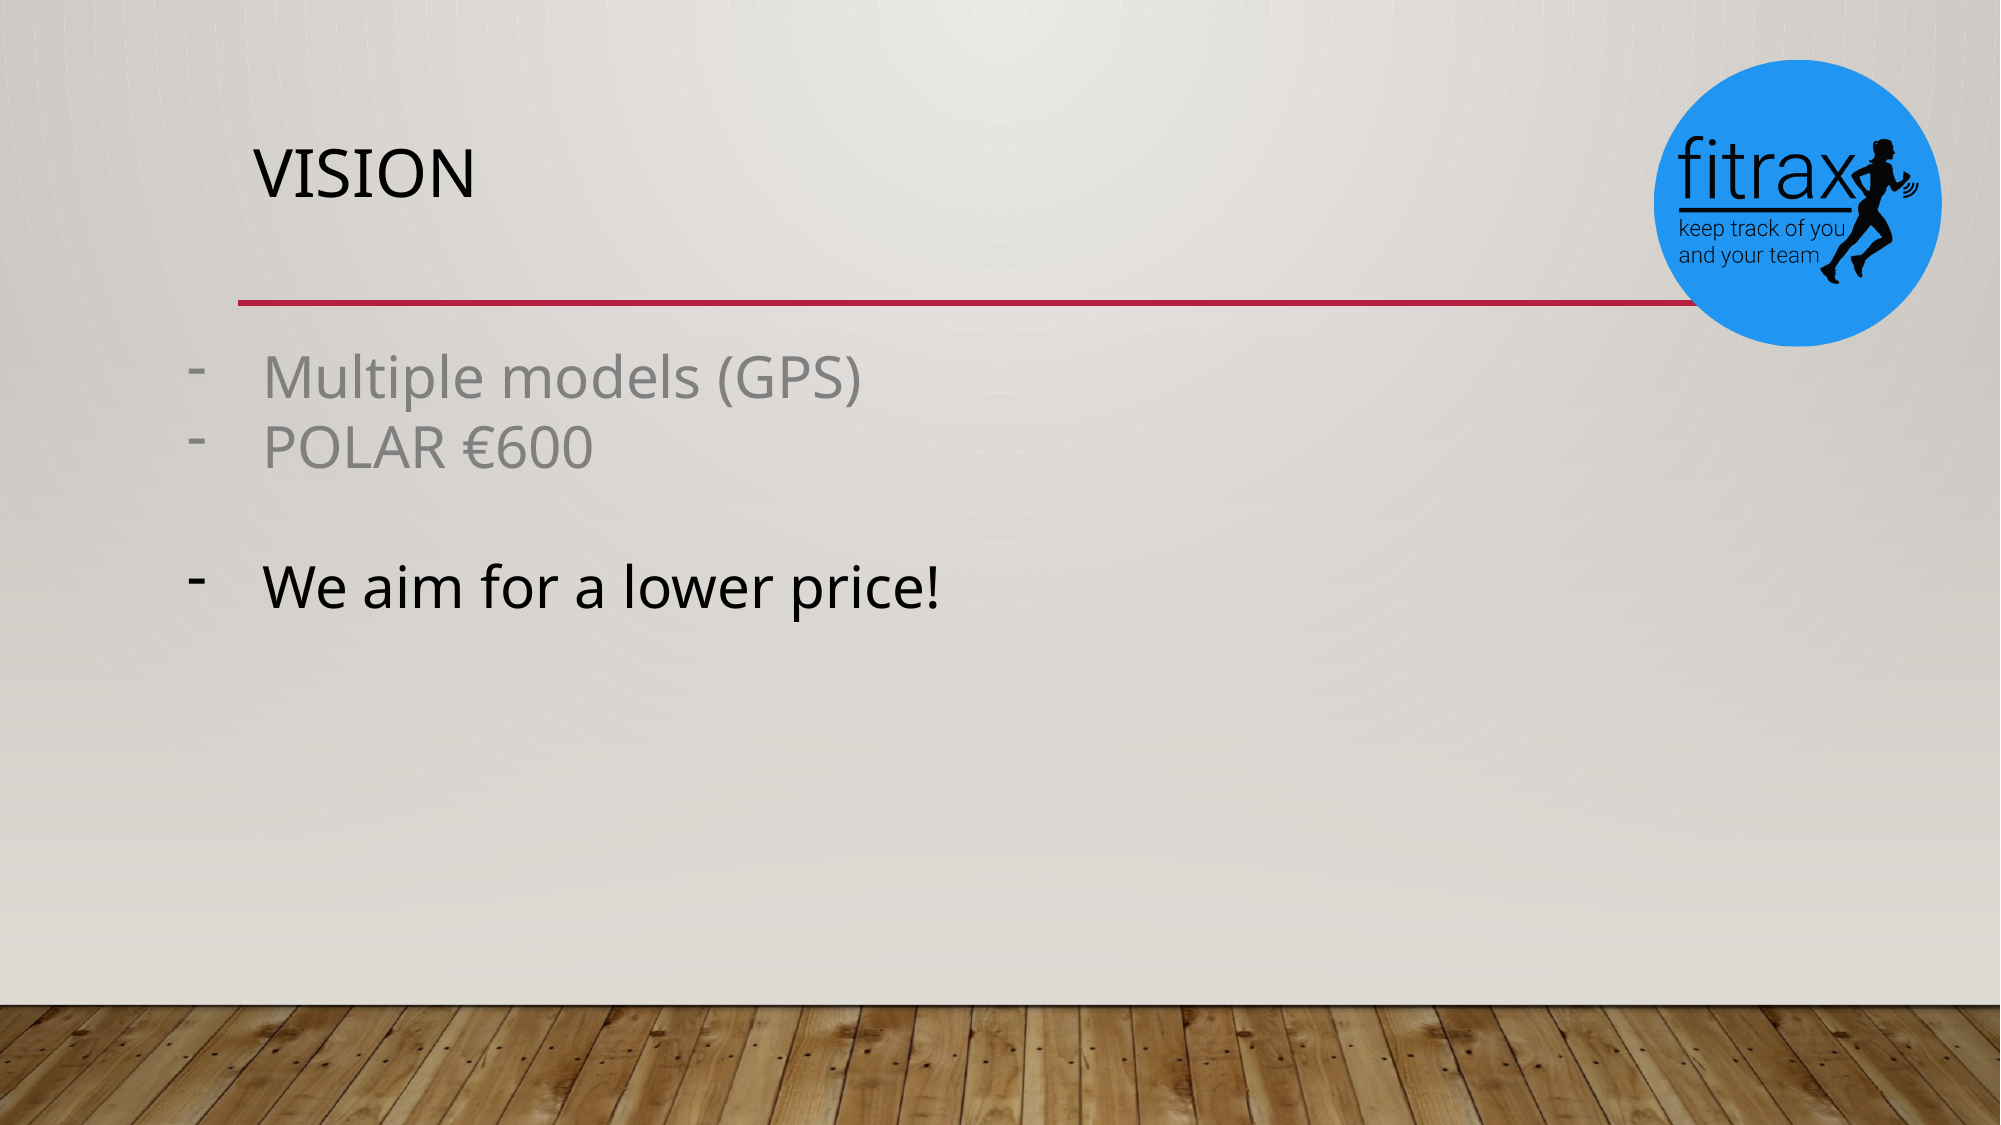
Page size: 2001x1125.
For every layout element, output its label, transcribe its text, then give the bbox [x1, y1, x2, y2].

picture [1651, 56, 1946, 352]
text_box Multiple models (GPS) POLAR €600 We aim for a lower price! [172, 332, 1026, 837]
picture [0, 1005, 2000, 1125]
title Vision [238, 131, 1651, 305]
